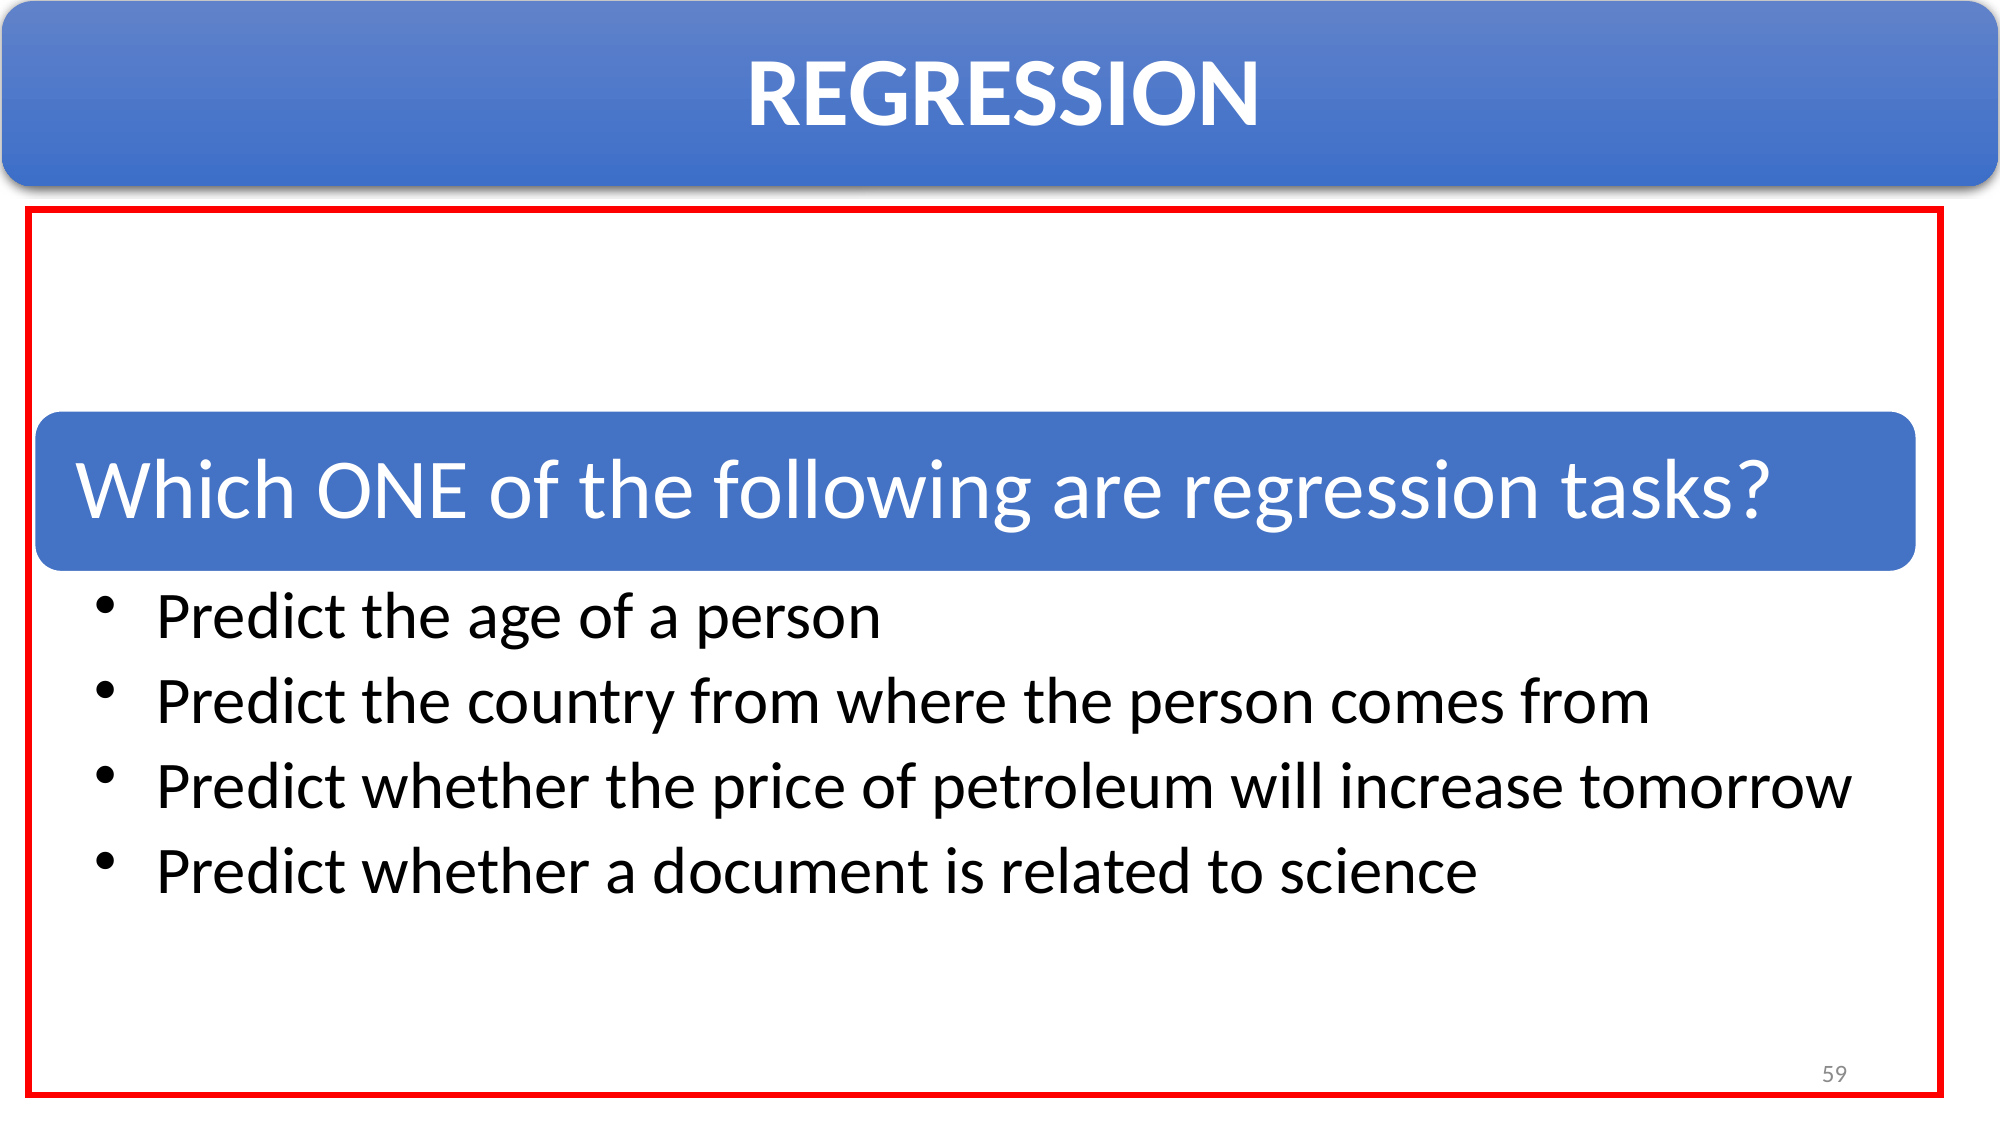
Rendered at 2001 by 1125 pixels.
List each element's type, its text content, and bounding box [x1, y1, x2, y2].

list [34, 385, 1917, 960]
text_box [0, 0, 2000, 188]
text_box [28, 208, 1941, 1096]
slide_number 59 [1412, 1096, 1863, 1103]
